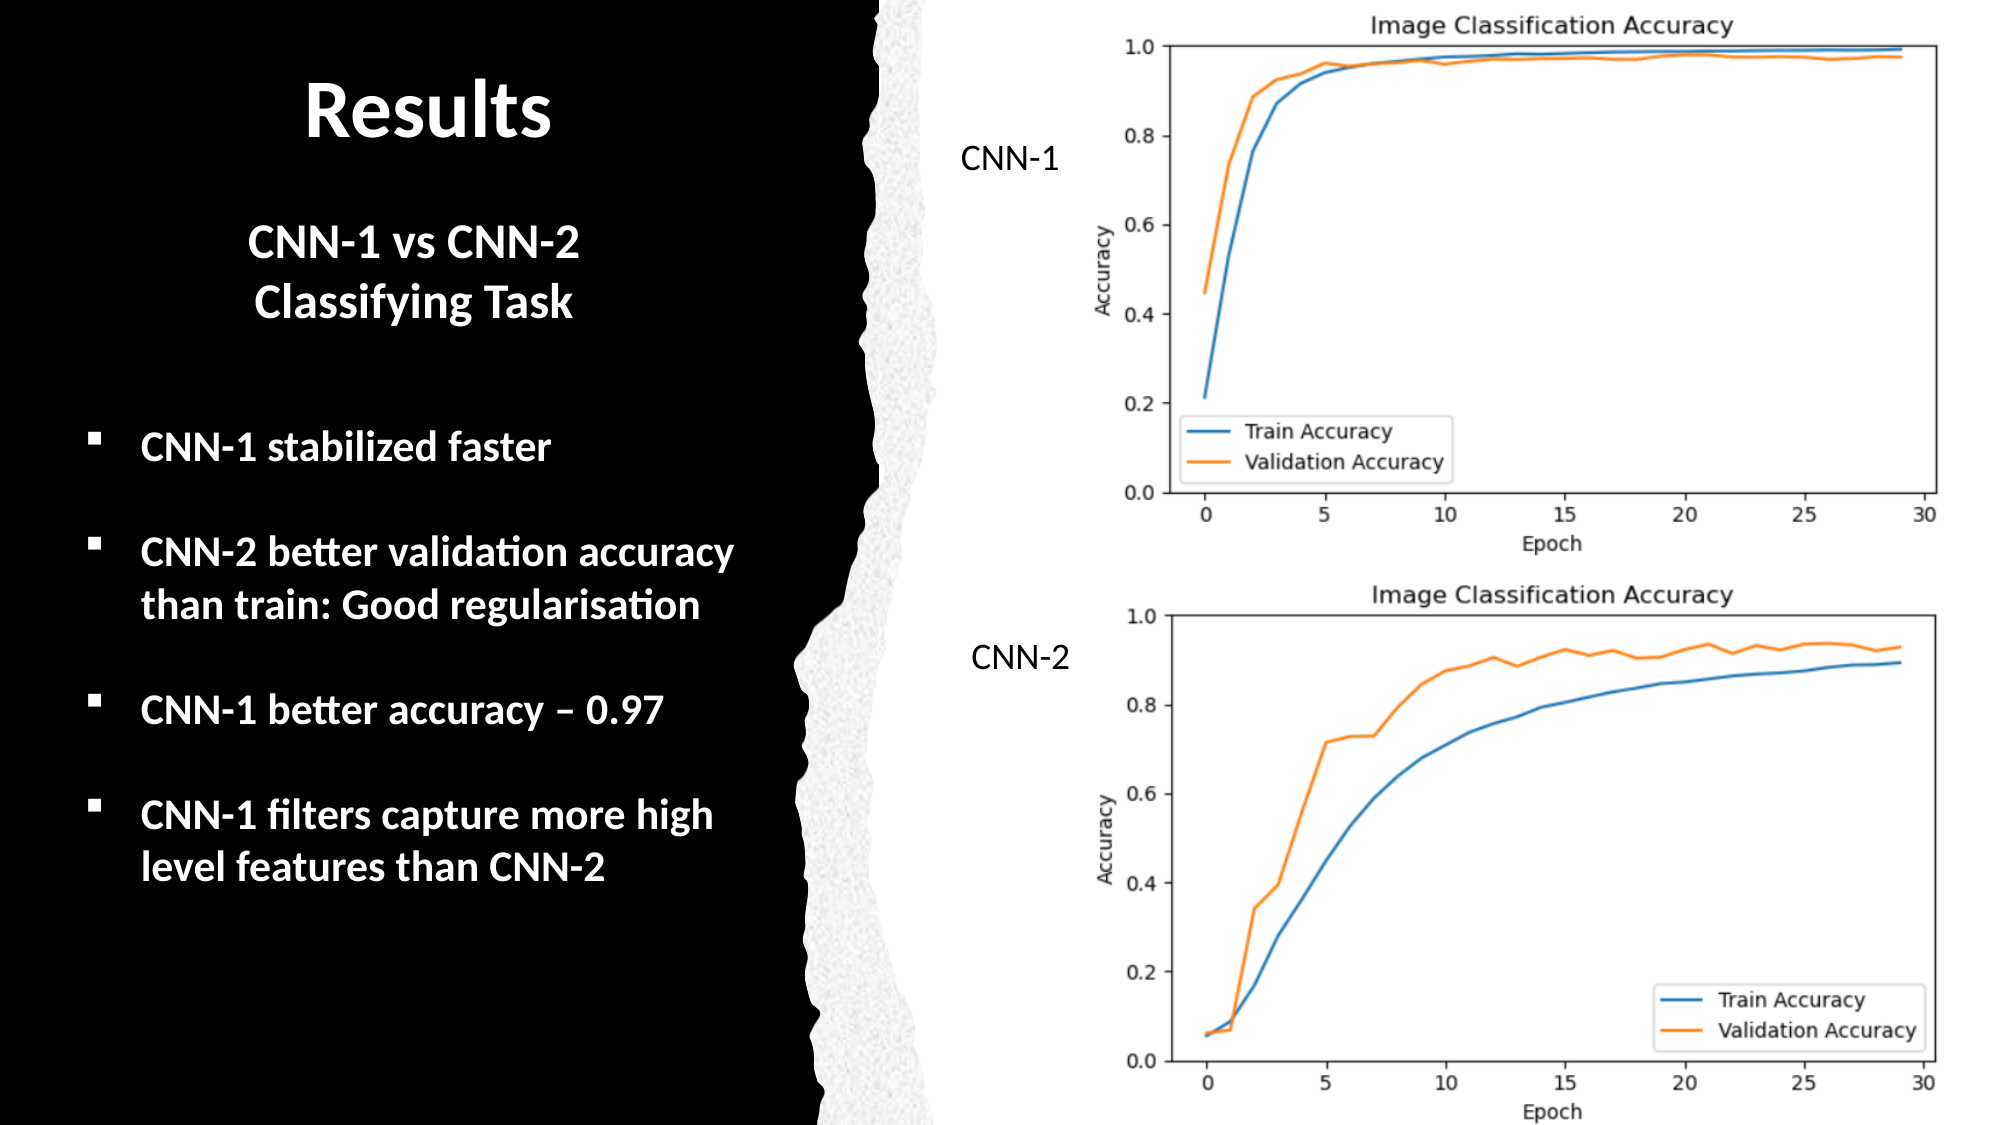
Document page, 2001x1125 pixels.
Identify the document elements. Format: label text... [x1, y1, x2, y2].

text_box Results [13, 58, 793, 275]
picture [1084, 577, 1955, 1125]
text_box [793, 0, 938, 1125]
text_box CNN-1 vs CNN-2 Classifying Task [229, 200, 599, 336]
text_box CNN-1 stabilized faster CNN-2 better validation accuracy than train: Good regularisation CNN-1 better accuracy – 0.97 CNN-1 filters capture more high level features than CNN-2 [69, 410, 793, 1003]
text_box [938, 0, 1999, 1125]
text_box [0, 0, 793, 1125]
picture [1084, 3, 1955, 564]
